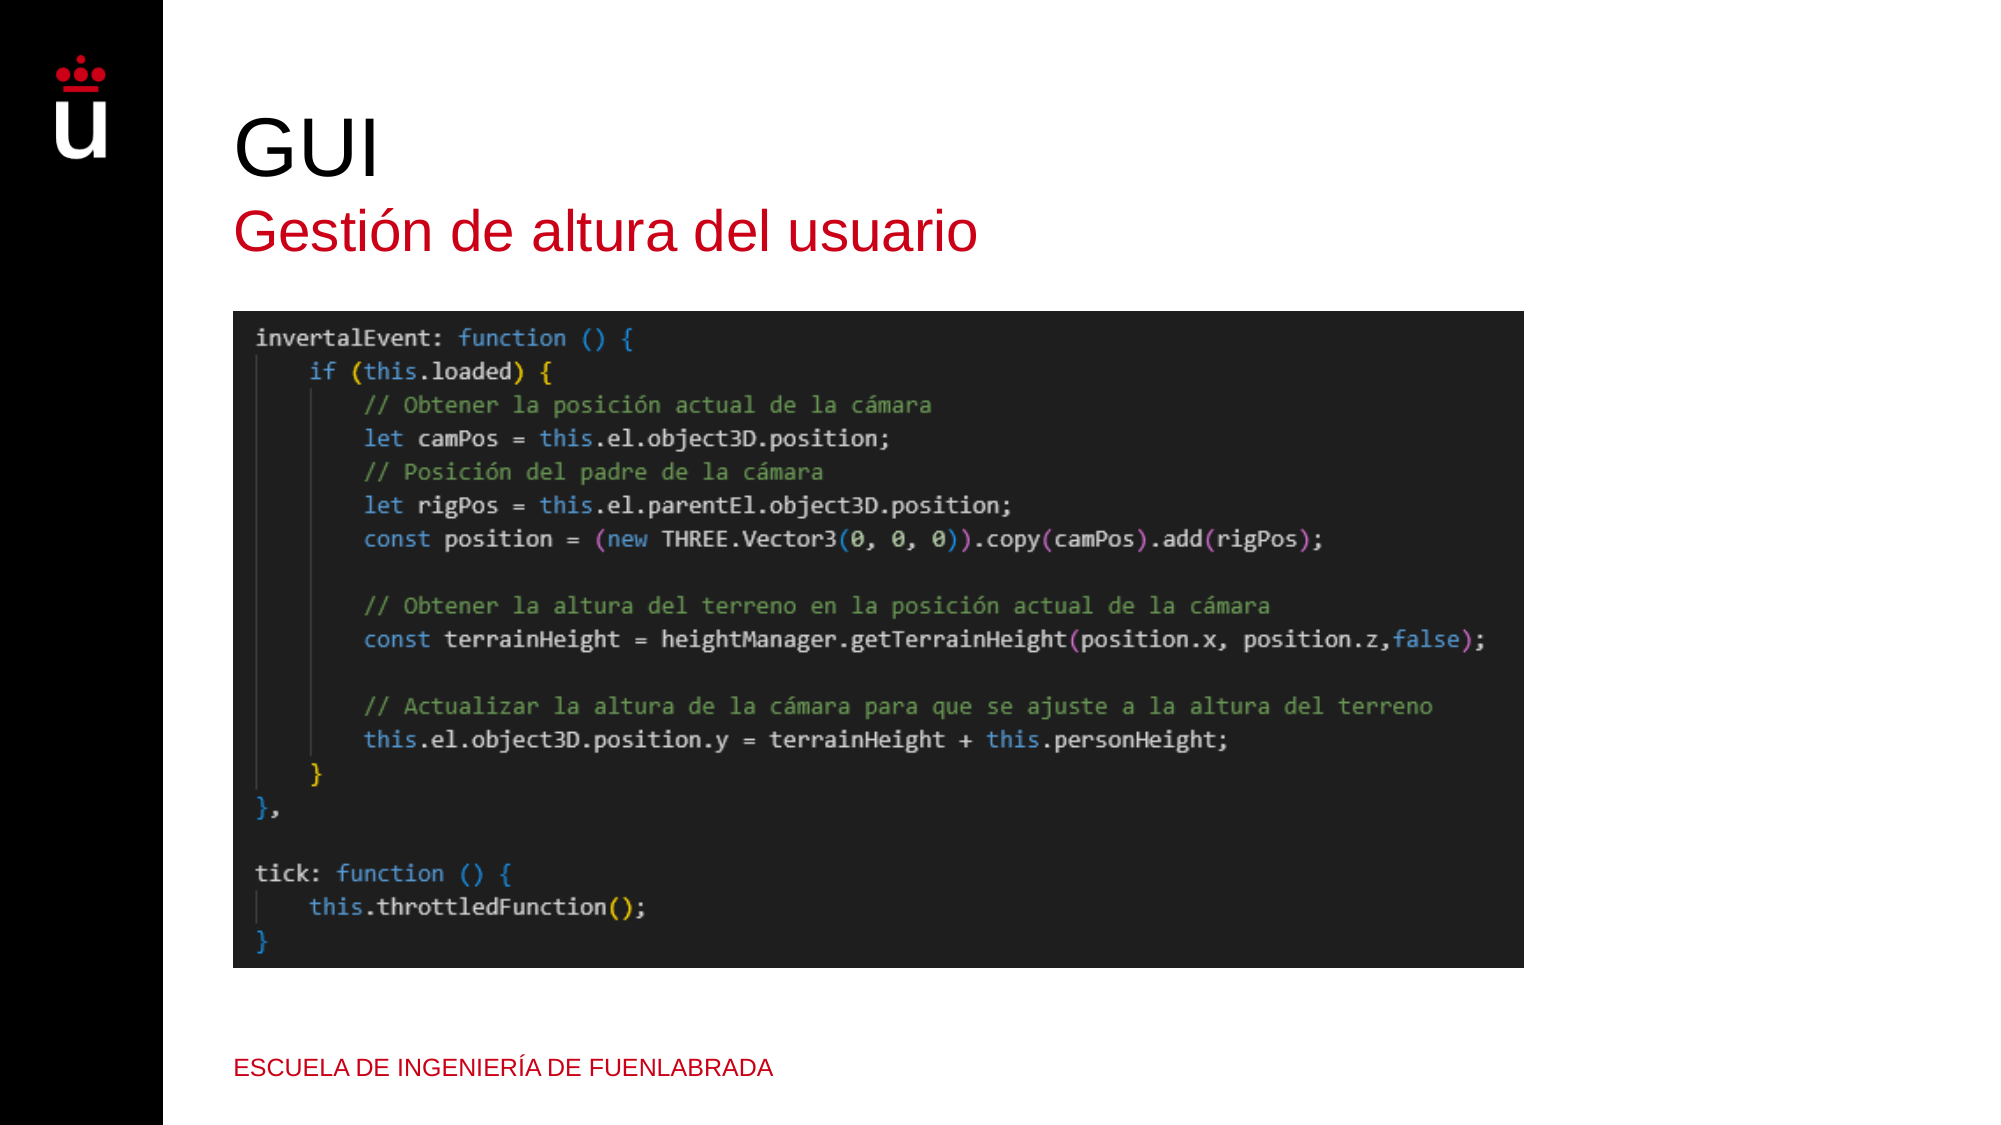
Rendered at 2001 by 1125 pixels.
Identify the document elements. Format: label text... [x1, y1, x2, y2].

picture [55, 55, 117, 165]
title GUI [233, 91, 1140, 193]
list ESCUELA DE INGENIERÍA DE FUENLABRADA [233, 1051, 1140, 1082]
picture [233, 311, 1524, 968]
subtitle Gestión de altura del usuario [233, 193, 1257, 253]
